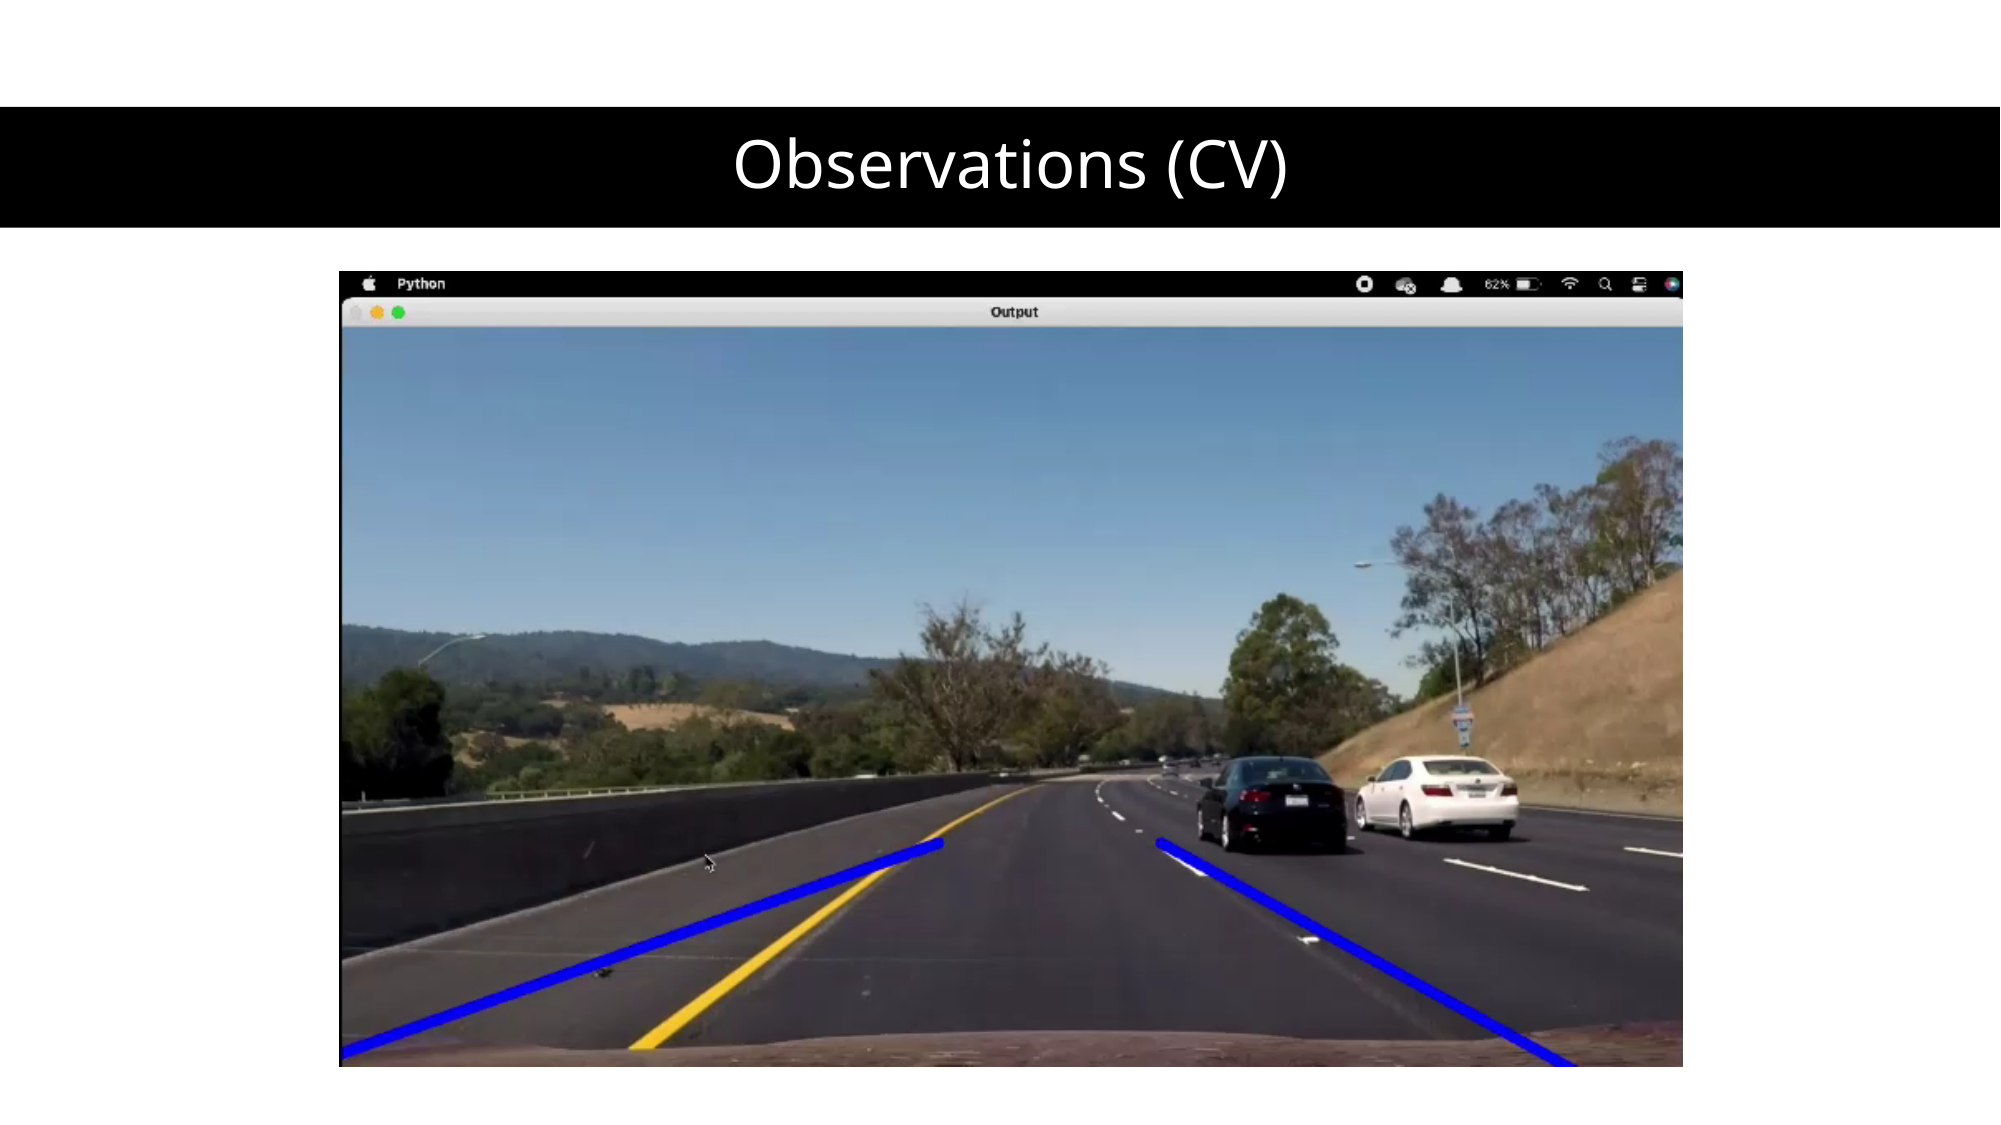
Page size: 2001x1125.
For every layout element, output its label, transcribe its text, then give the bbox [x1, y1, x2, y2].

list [338, 271, 1684, 1068]
text_box [0, 106, 2000, 229]
title Observations (CV) [91, 105, 1931, 228]
